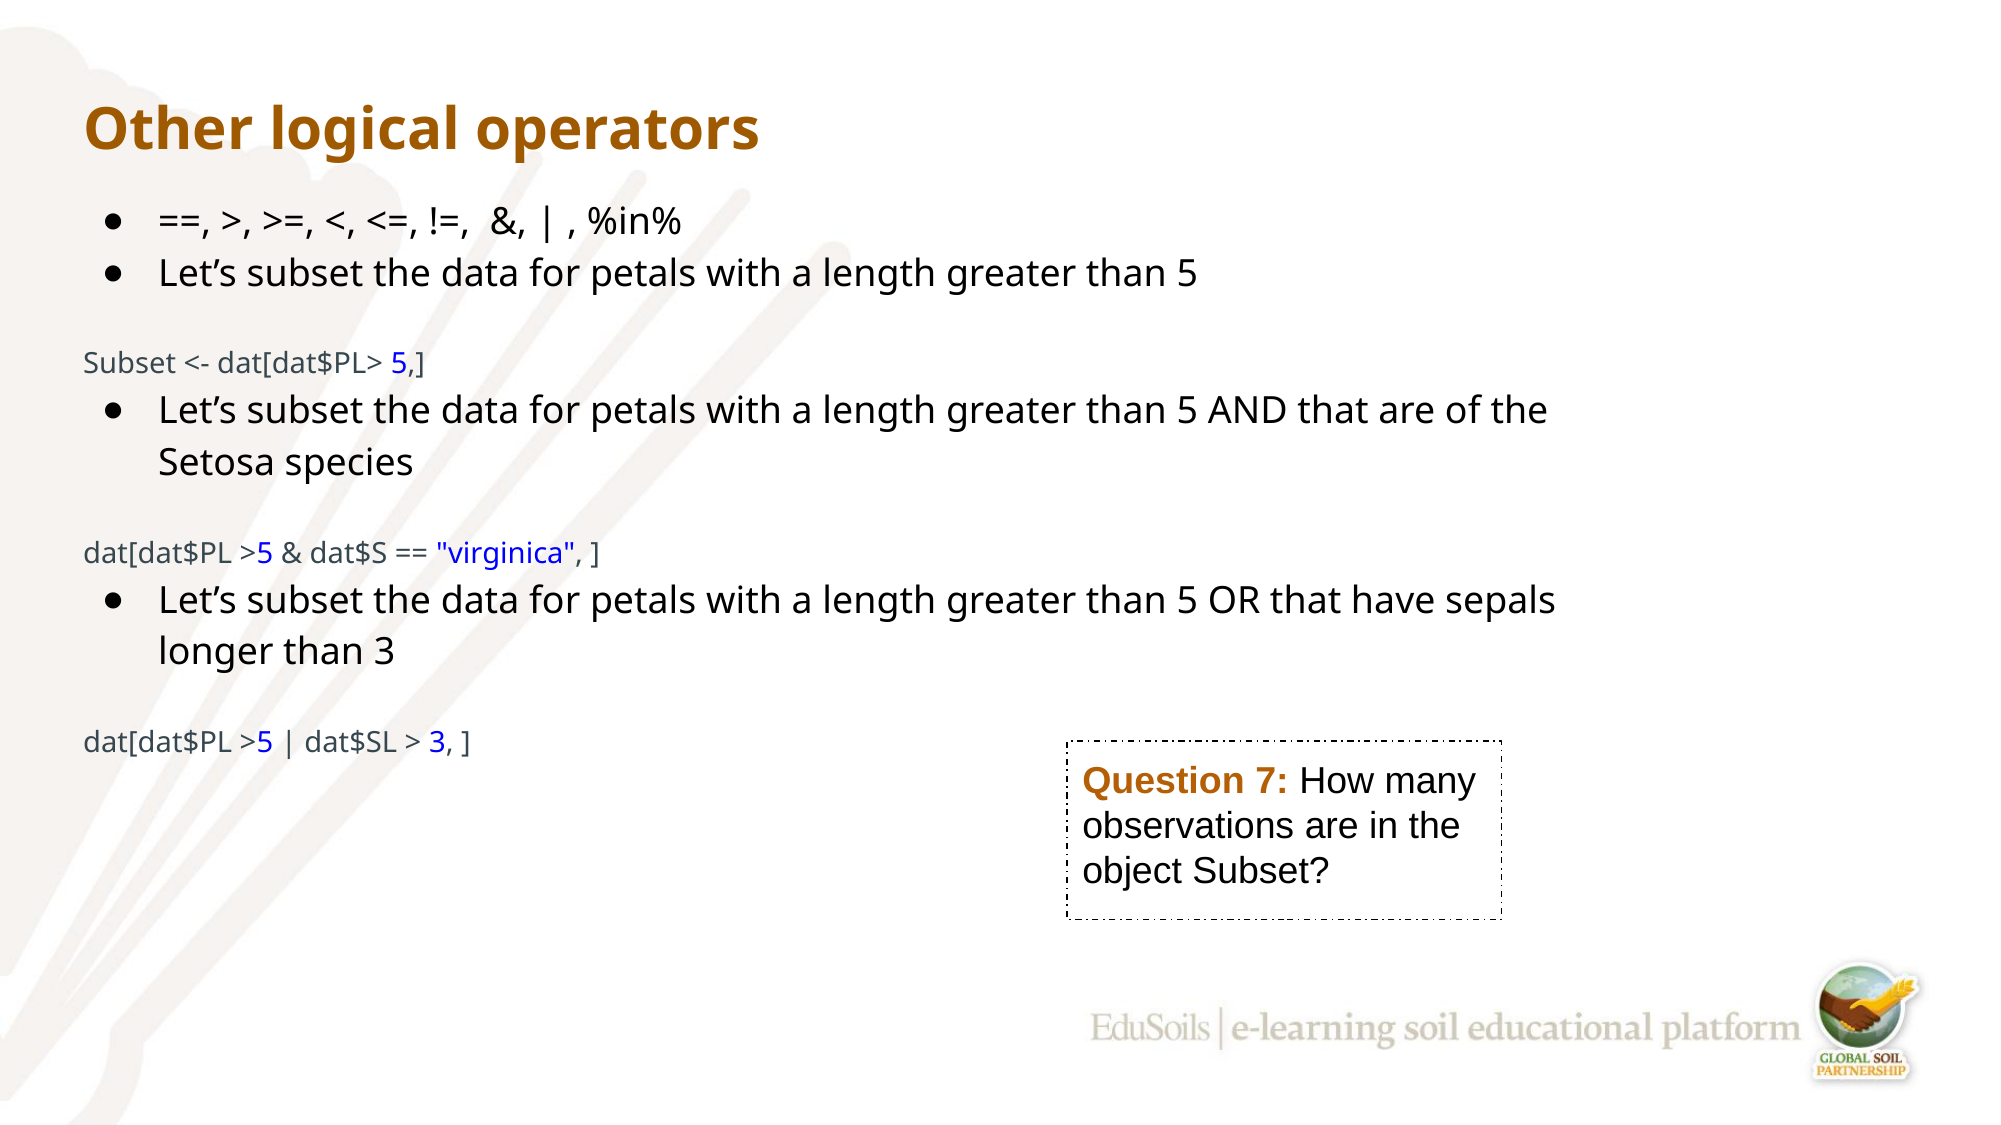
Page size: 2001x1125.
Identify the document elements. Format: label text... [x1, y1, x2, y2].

text_box Question 7: How many observations are in the object Subset? [1067, 740, 1502, 920]
picture [0, 0, 2001, 1125]
title Other logical operators [68, 75, 1932, 176]
list ==, >, >=, <, <=, !=, &, | , %in% Let’s subset the data for petals with a length greater than 5 Subset <- dat[dat$PL> 5,] Let’s subset the data for petals with a length greater than 5 AND that are of the Setosa species dat[dat$PL >5 & dat$S == "virginica", ] Let’s subset the data for petals with a length greater than 5 OR that have sepals longer than 3 dat[dat$PL >5 | dat$SL > 3, ] [68, 175, 1669, 1000]
slide_number ‹#› [1853, 1019, 1974, 1106]
